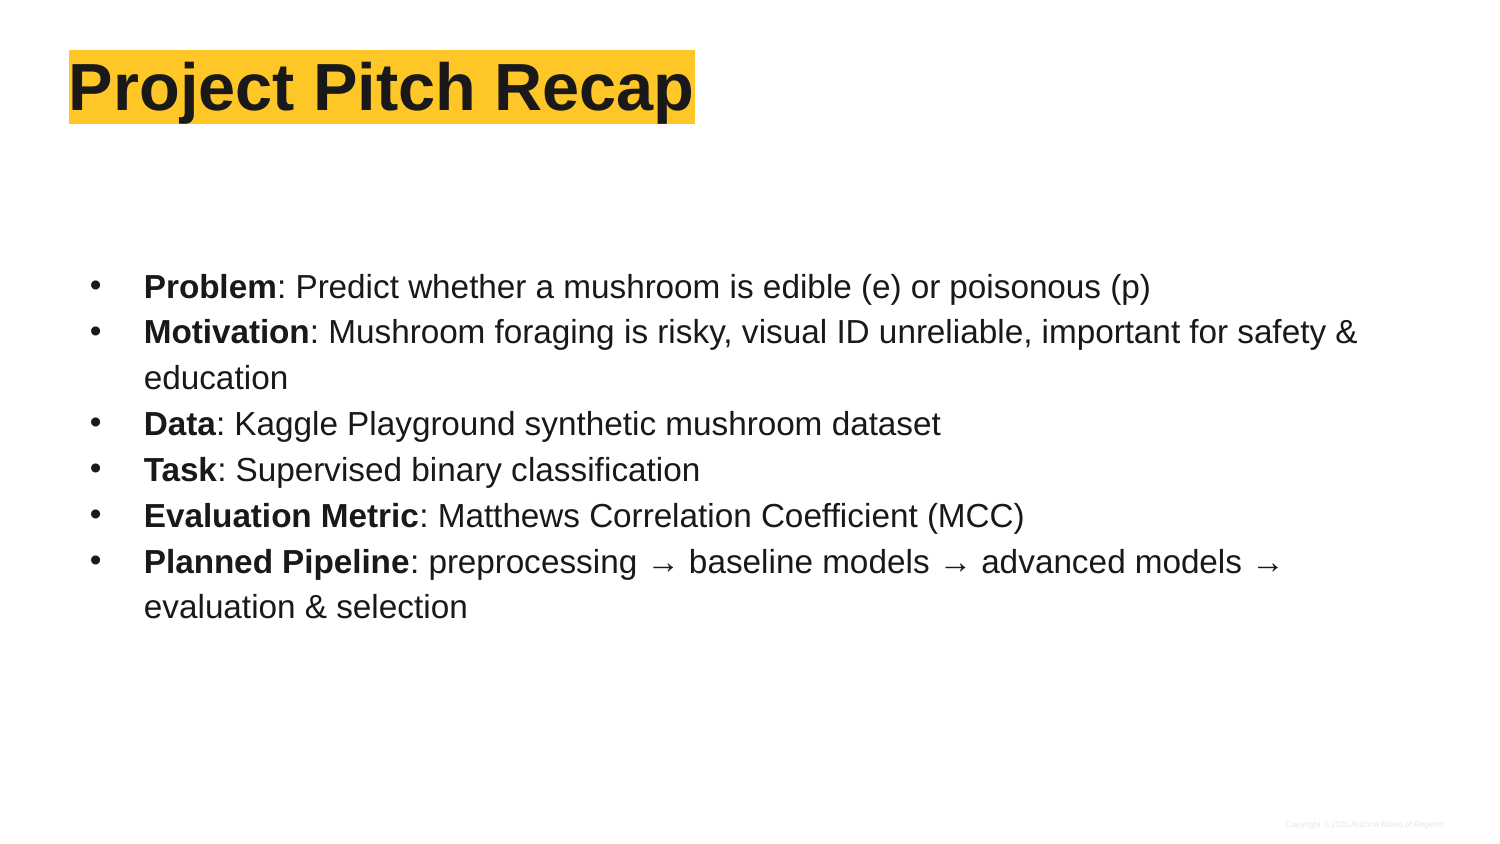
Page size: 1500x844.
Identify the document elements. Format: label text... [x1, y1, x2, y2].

list Problem: Predict whether a mushroom is edible (e) or poisonous (p) Motivation: Mushroom foraging is risky, visual ID unreliable, important for safety & education Data: Kaggle Playground synthetic mushroom dataset Task: Supervised binary classification Evaluation Metric: Matthews Correlation Coefficient (MCC) Planned Pipeline: preprocessing → baseline models → advanced models → evaluation & selection [69, 258, 1426, 686]
title Project Pitch Recap [68, 52, 1426, 194]
